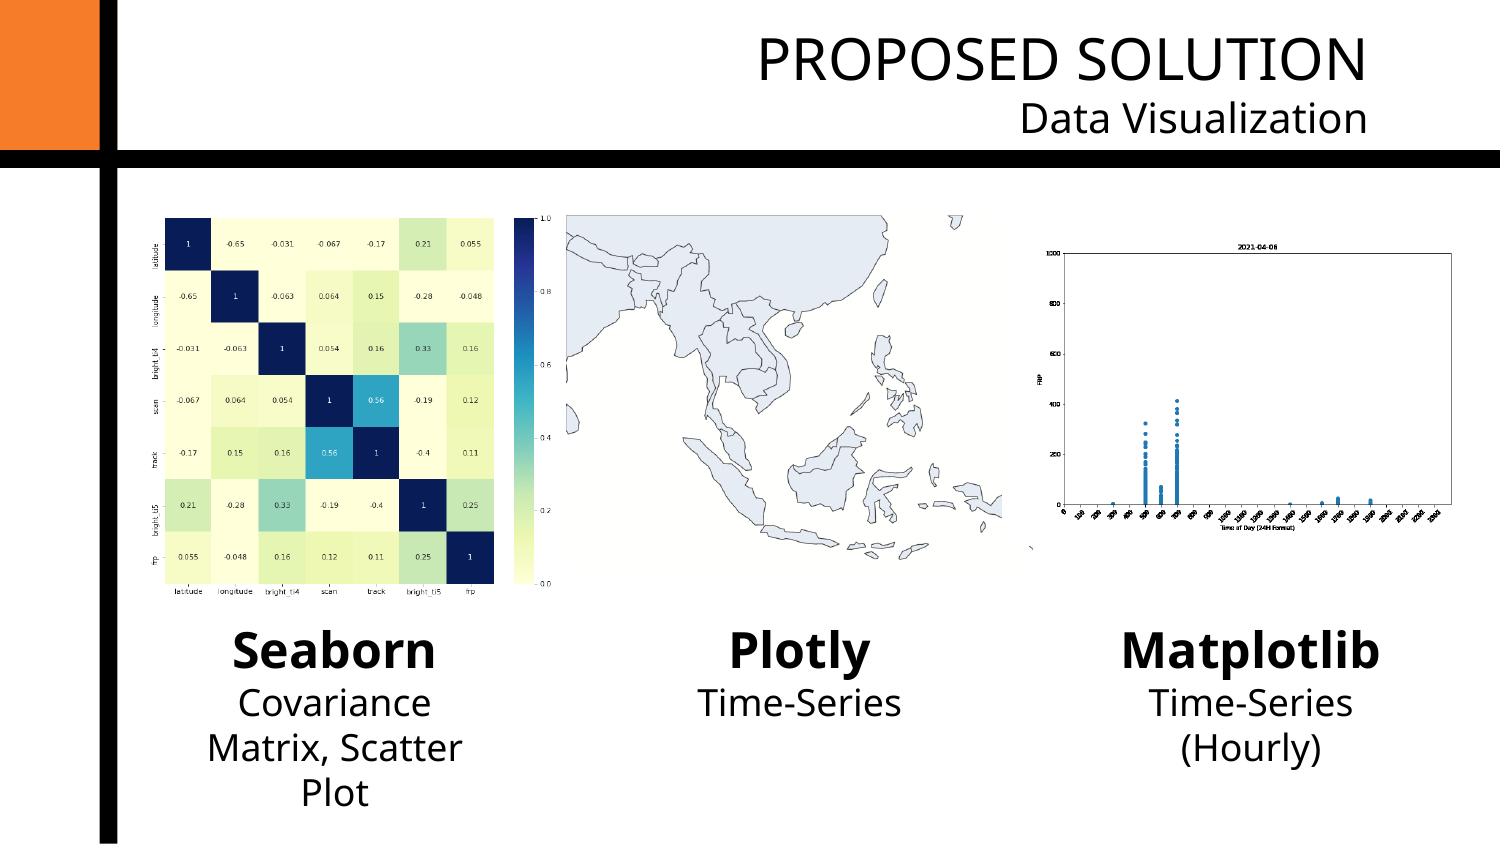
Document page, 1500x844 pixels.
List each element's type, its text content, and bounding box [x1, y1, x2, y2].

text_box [1002, 213, 1500, 779]
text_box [590, 213, 1001, 575]
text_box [134, 207, 586, 824]
text_box Plotly Time-Series [645, 611, 955, 731]
text_box PROPOSED SOLUTION Data Visualization [137, 33, 1384, 130]
